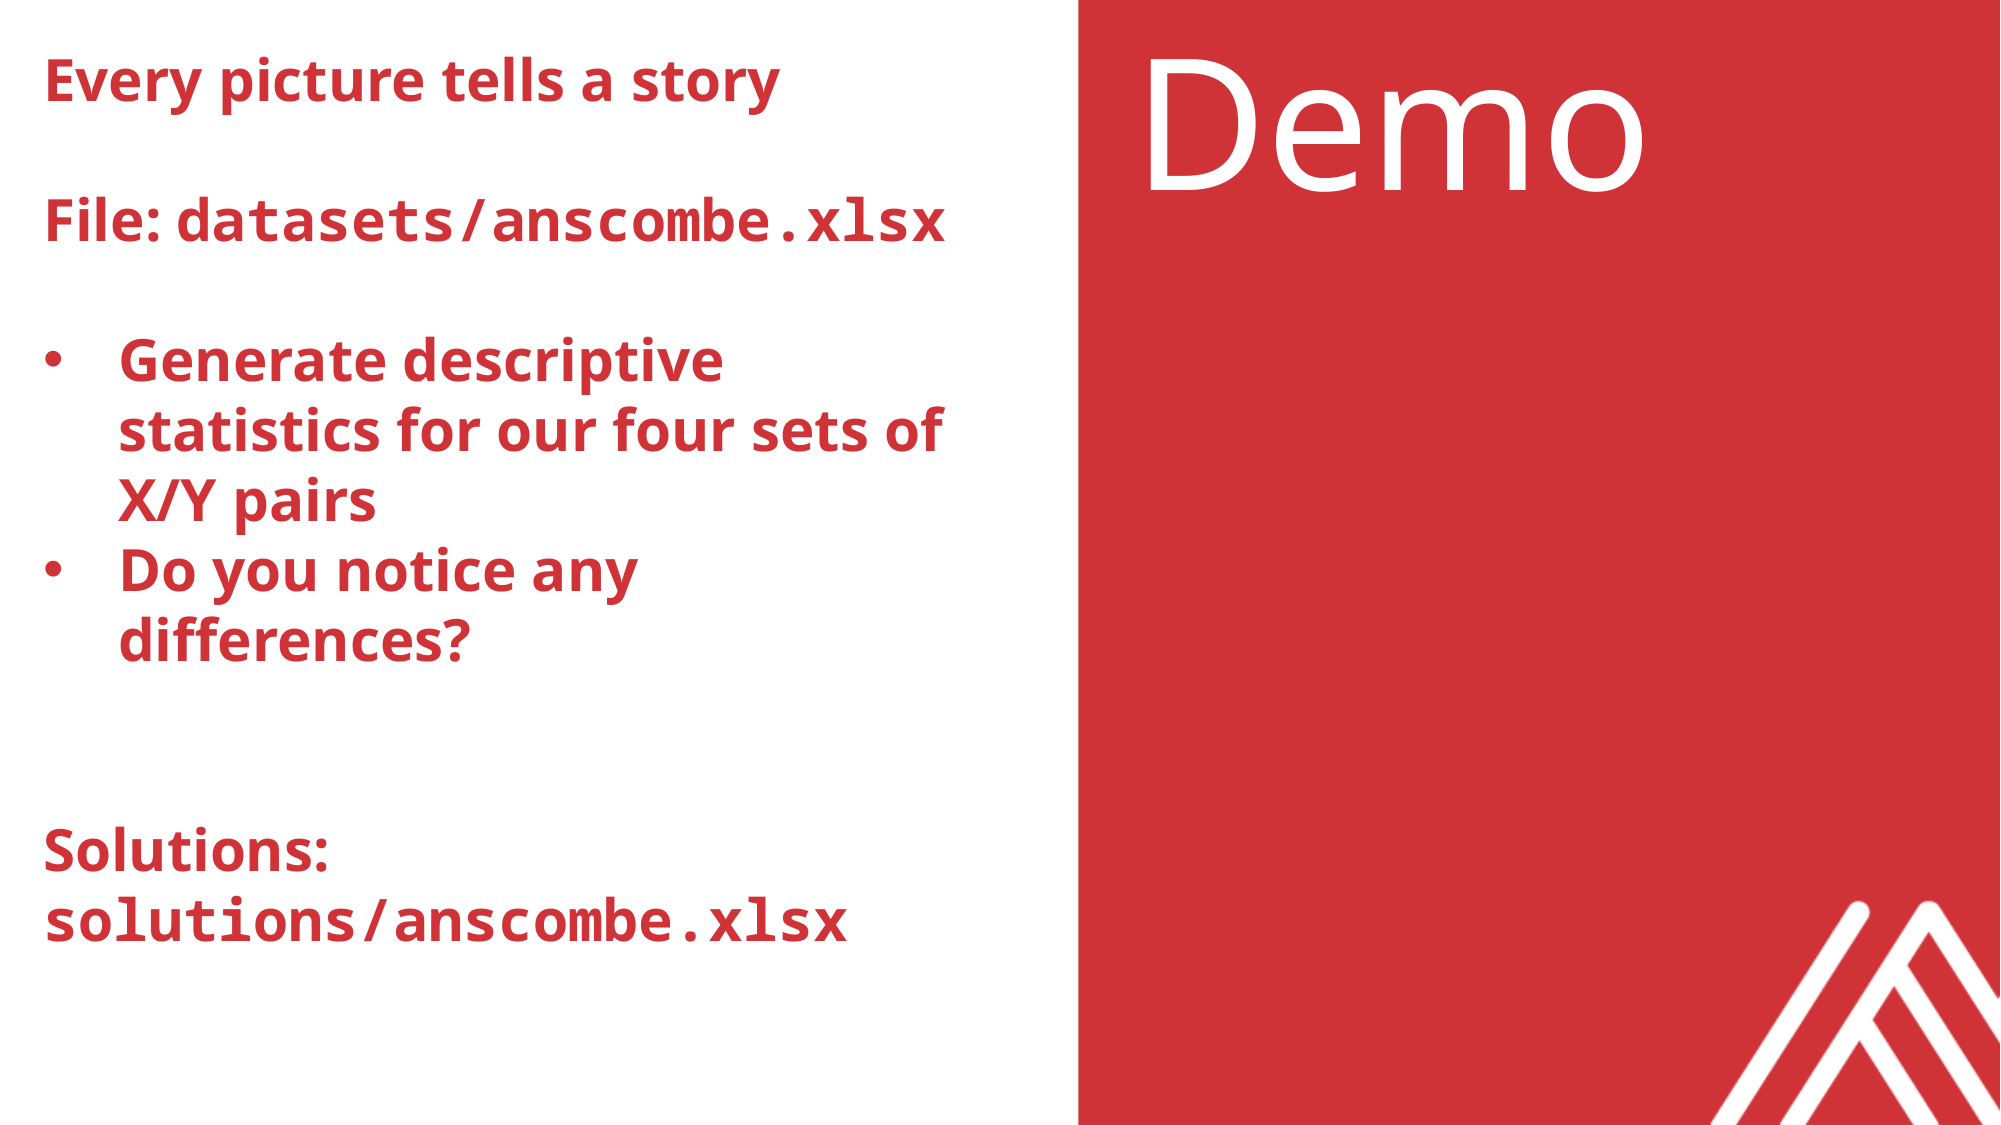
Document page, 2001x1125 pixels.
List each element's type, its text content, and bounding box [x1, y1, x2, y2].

picture [1703, 825, 2000, 1125]
text_box [1077, 0, 2000, 1125]
text_box Every picture tells a story File: datasets/anscombe.xlsx Generate descriptive statistics for our four sets of X/Y pairs Do you notice any differences? Solutions: solutions/anscombe.xlsx [28, 36, 1003, 961]
text_box Demo [1118, 0, 1795, 235]
